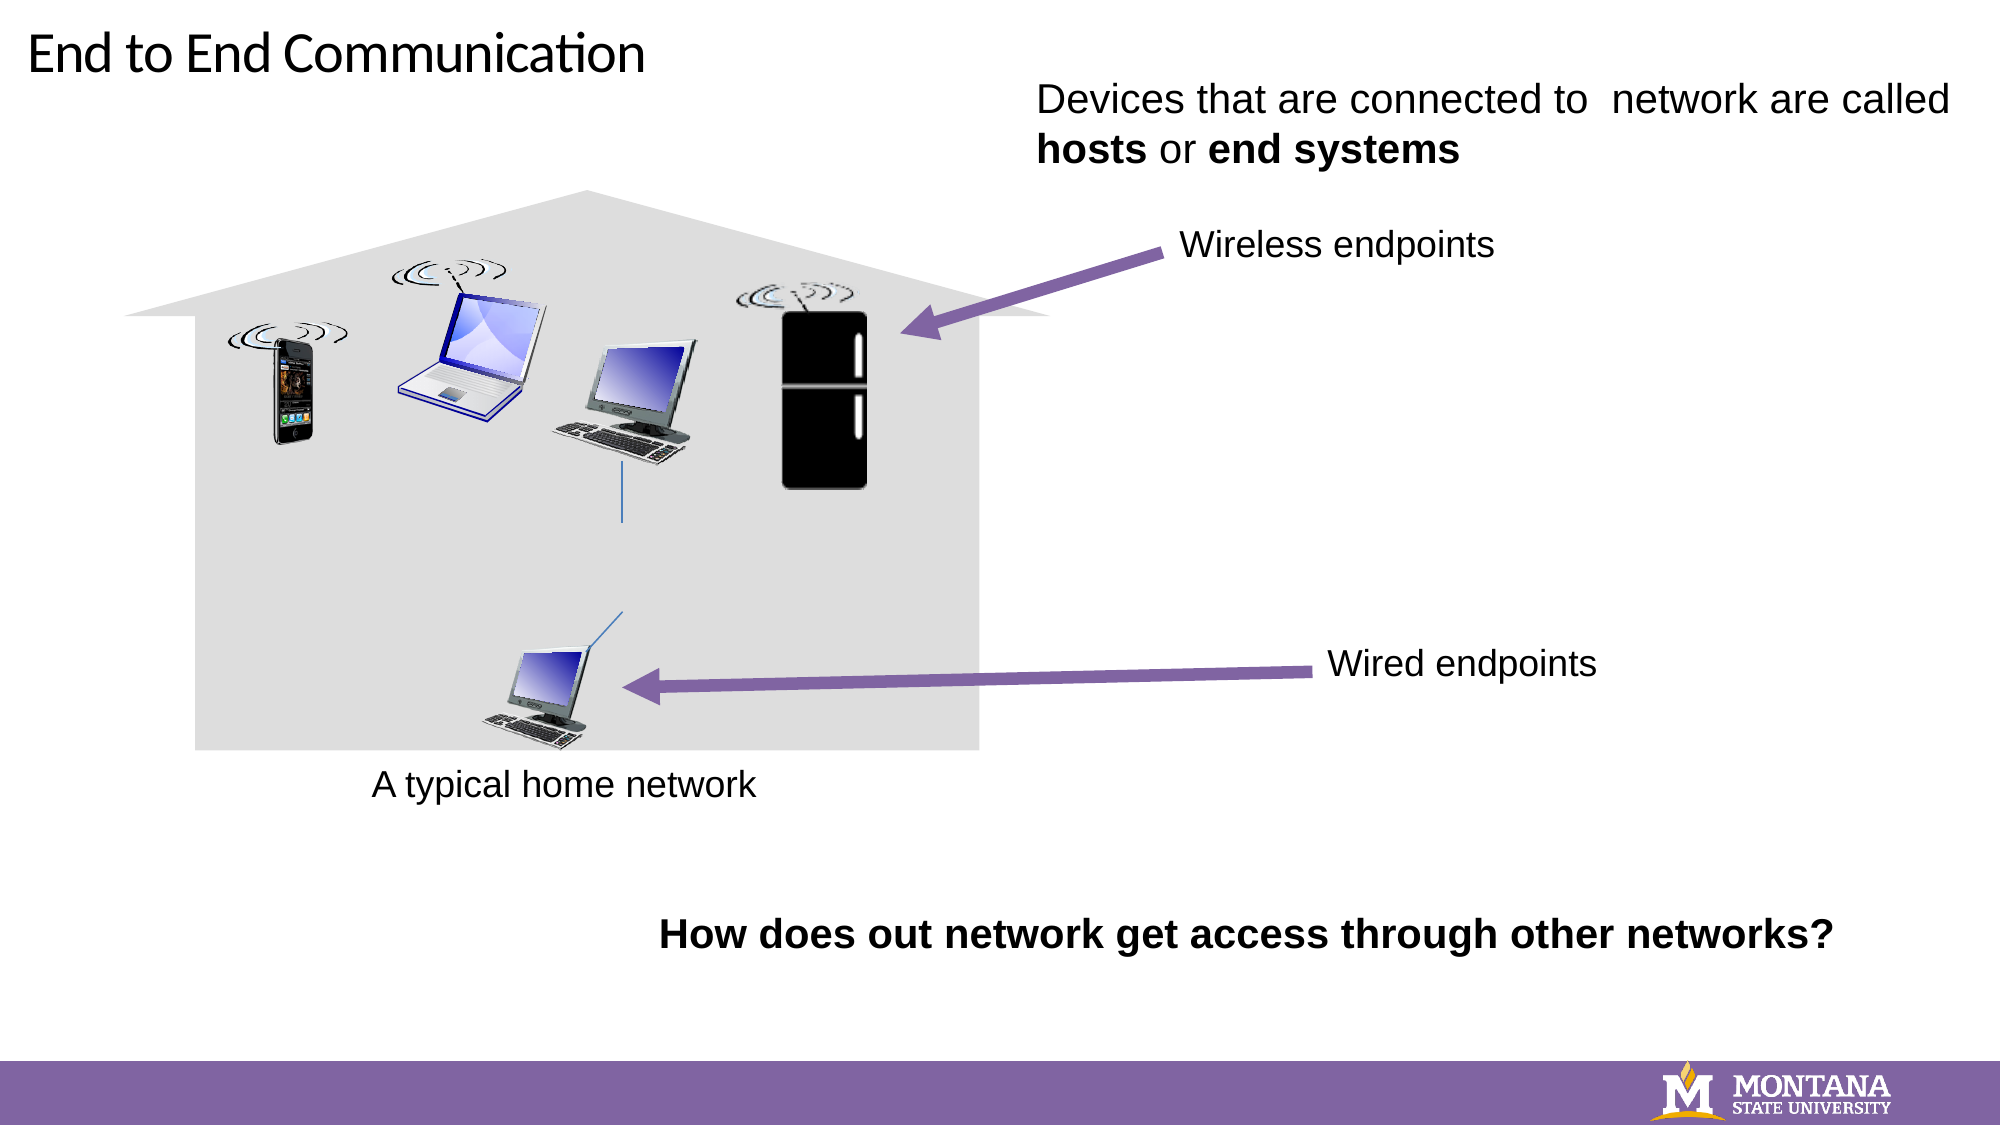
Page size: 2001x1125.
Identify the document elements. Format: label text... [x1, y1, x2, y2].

text_box A typical home network [356, 752, 772, 813]
text_box From: Host B Reese Pearsall 192.5.223.42 [732, 313, 934, 497]
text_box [1892, 1060, 2000, 1125]
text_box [390, 256, 547, 426]
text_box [735, 279, 894, 490]
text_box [516, 332, 702, 475]
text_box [585, 611, 623, 653]
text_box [454, 640, 595, 758]
text_box [123, 190, 894, 317]
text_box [899, 252, 1163, 334]
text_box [226, 320, 348, 446]
text_box [195, 313, 980, 751]
text_box How does out network get access through other networks? [644, 899, 1851, 965]
text_box Wireless endpoints [1164, 212, 1511, 273]
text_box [0, 1060, 1647, 1125]
text_box Devices that are connected to network are called hosts or end systems [1021, 64, 1972, 180]
picture [1649, 1060, 1892, 1122]
text_box Wired endpoints [1312, 632, 1663, 692]
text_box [621, 671, 1313, 688]
text_box End to End Communication [24, 12, 900, 85]
